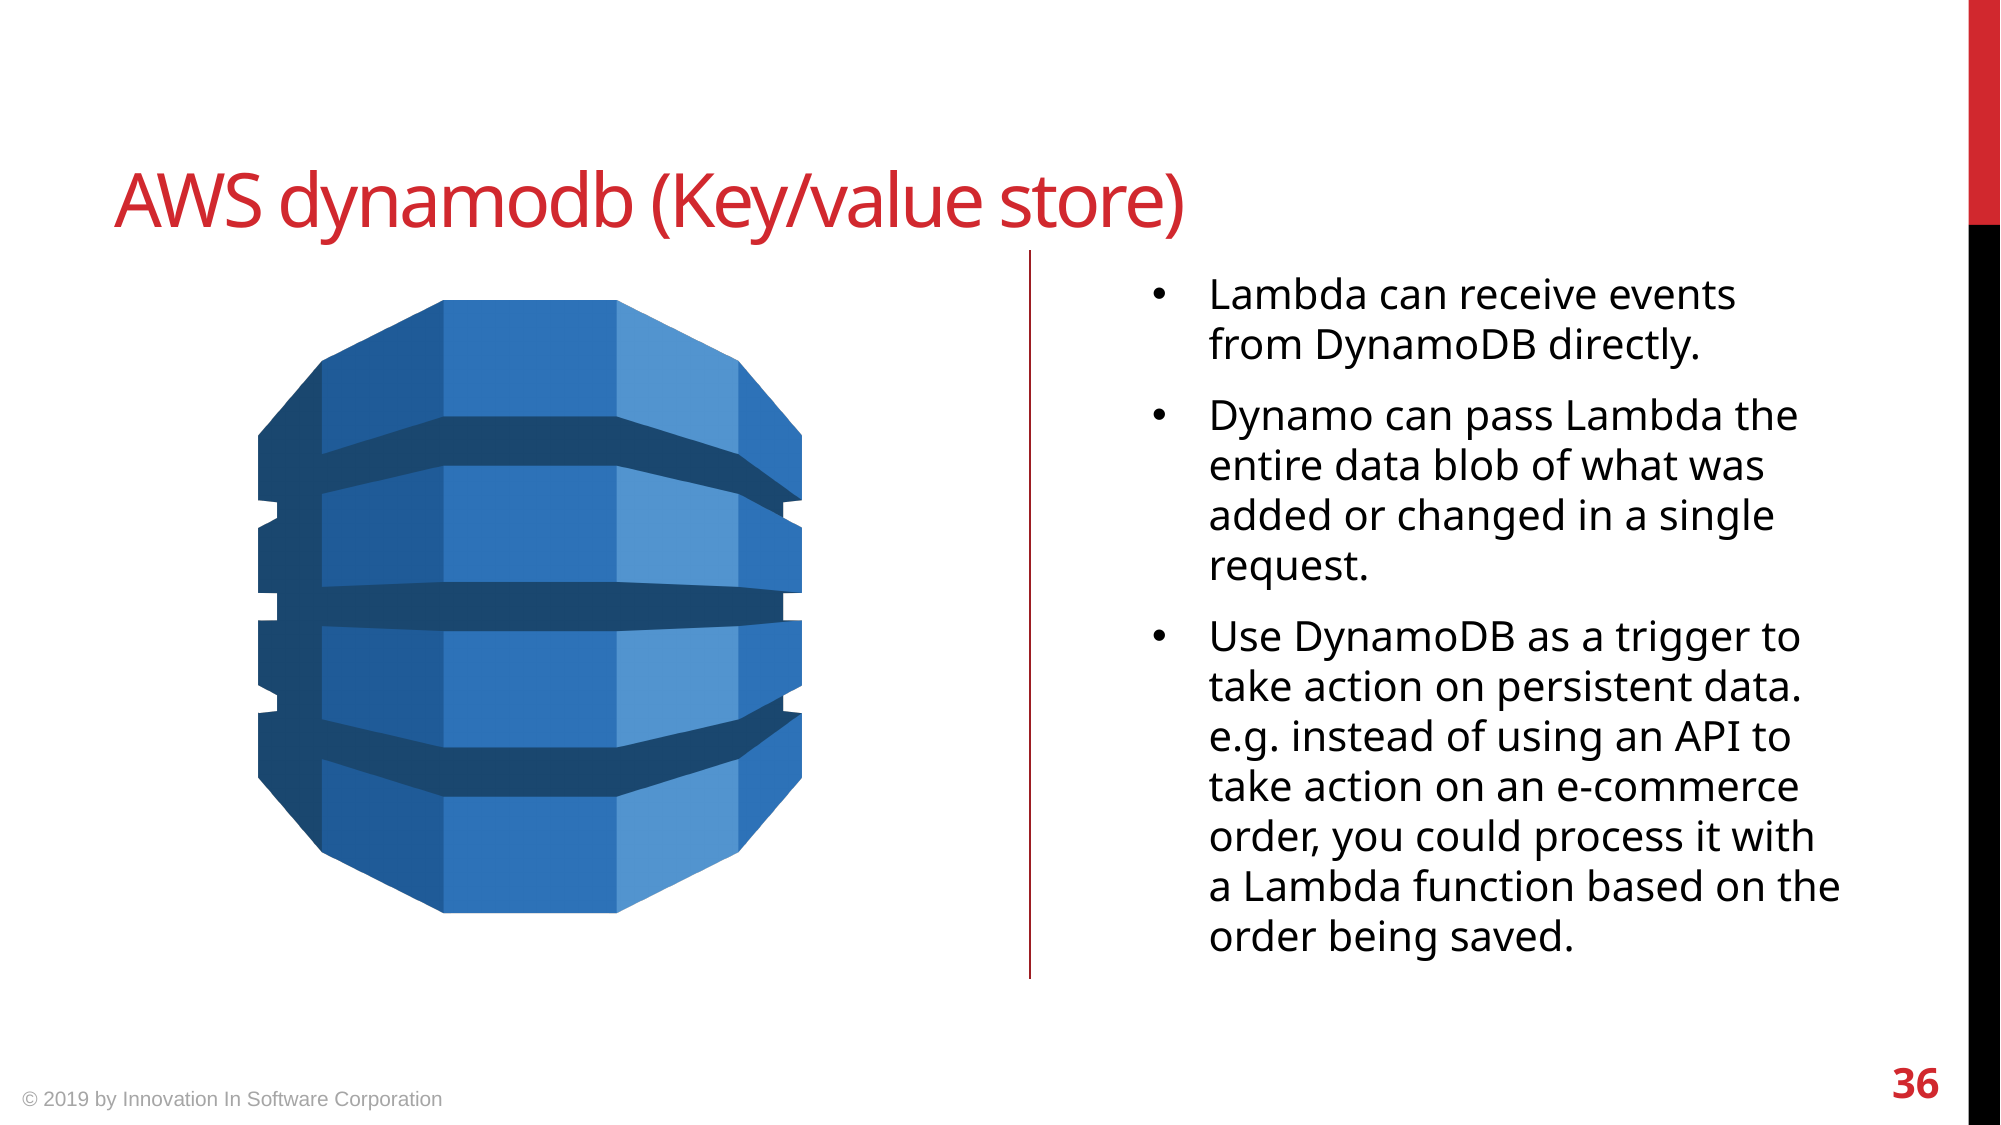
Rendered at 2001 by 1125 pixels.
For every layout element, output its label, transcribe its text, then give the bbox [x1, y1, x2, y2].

picture [257, 300, 803, 915]
footer © 2019 by Innovation In Software Corporation [7, 1078, 758, 1125]
list Lambda can receive events from DynamoDB directly. Dynamo can pass Lambda the entire data blob of what was added or changed in a single request. Use DynamoDB as a trigger to take action on persistent data. e.g. instead of using an API to take action on an e-commerce order, you could process it with a Lambda function based on the order being saved. [1137, 250, 1858, 979]
title AWS dynamodb (Key/value store) [99, 25, 1367, 250]
slide_number 36 [1739, 1045, 1956, 1125]
